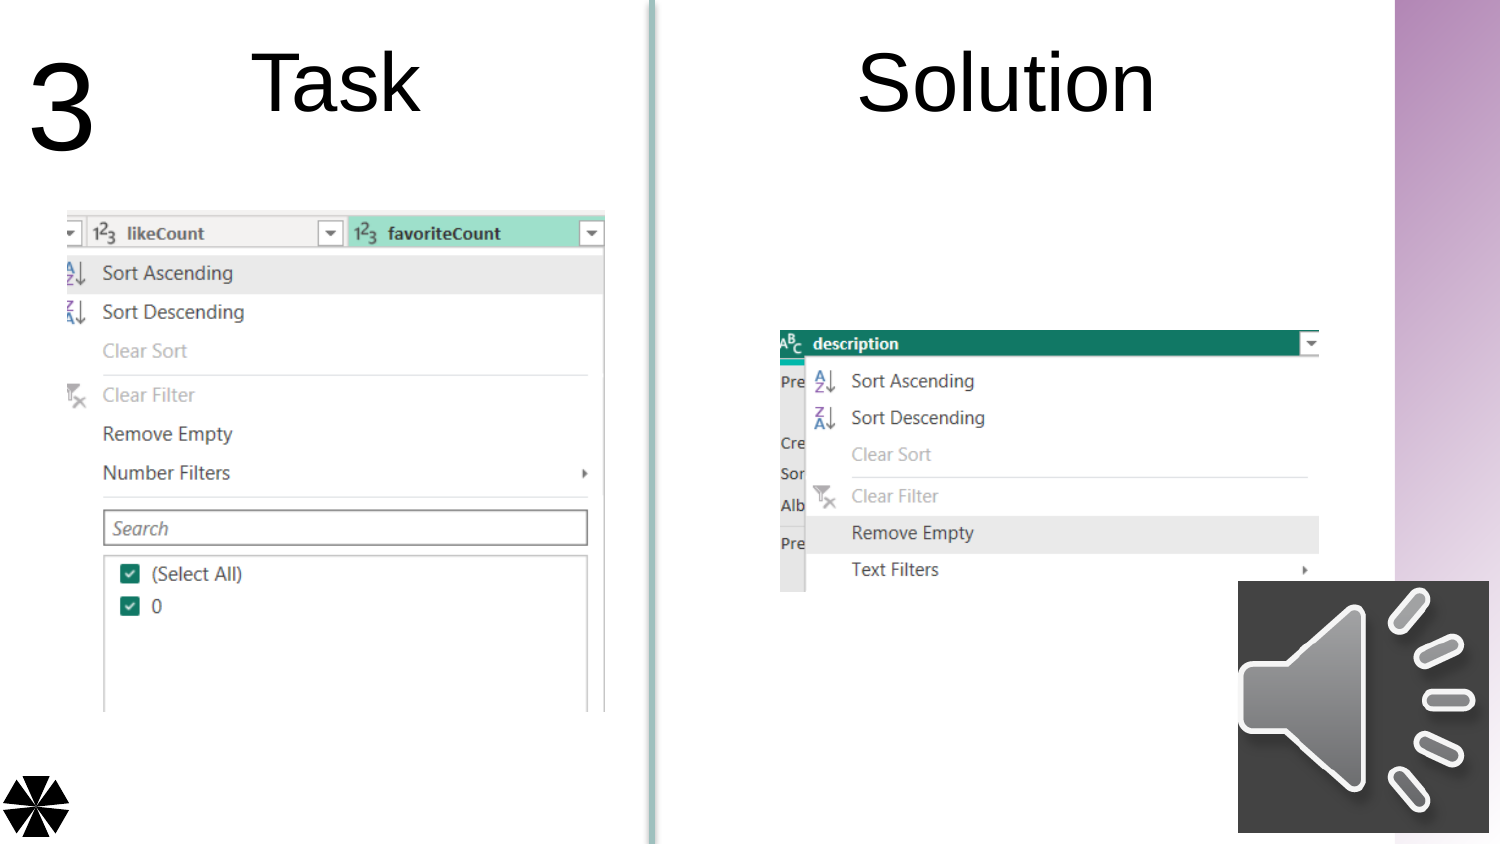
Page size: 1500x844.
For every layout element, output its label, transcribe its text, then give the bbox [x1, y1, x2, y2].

text_box Solution [749, 20, 1265, 136]
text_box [2, 775, 70, 838]
picture [67, 209, 605, 713]
picture [779, 330, 1490, 834]
text_box 3 [12, 18, 99, 183]
text_box Task [99, 20, 594, 136]
